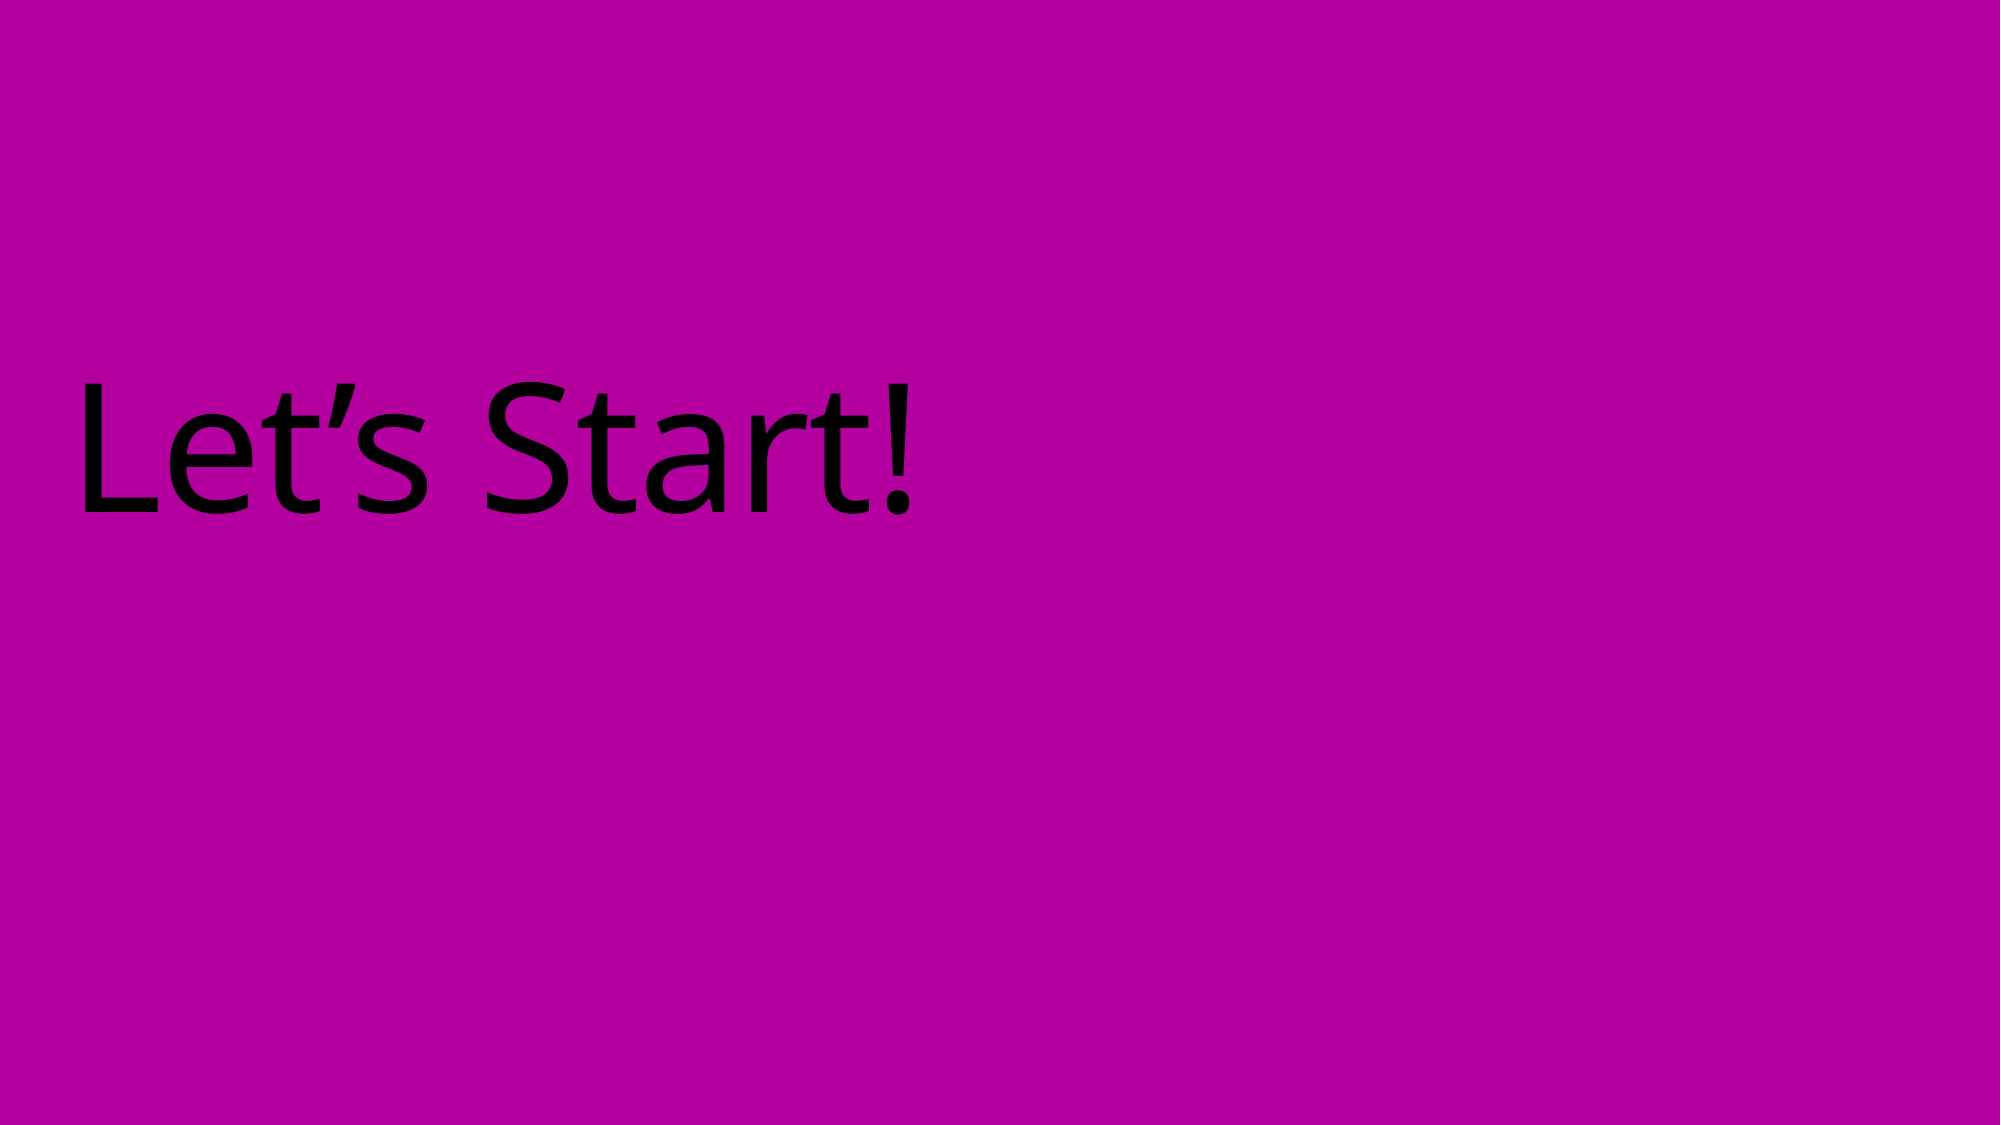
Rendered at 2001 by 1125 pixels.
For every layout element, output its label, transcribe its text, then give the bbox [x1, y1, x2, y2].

title Let’s Start! [44, 341, 1956, 637]
